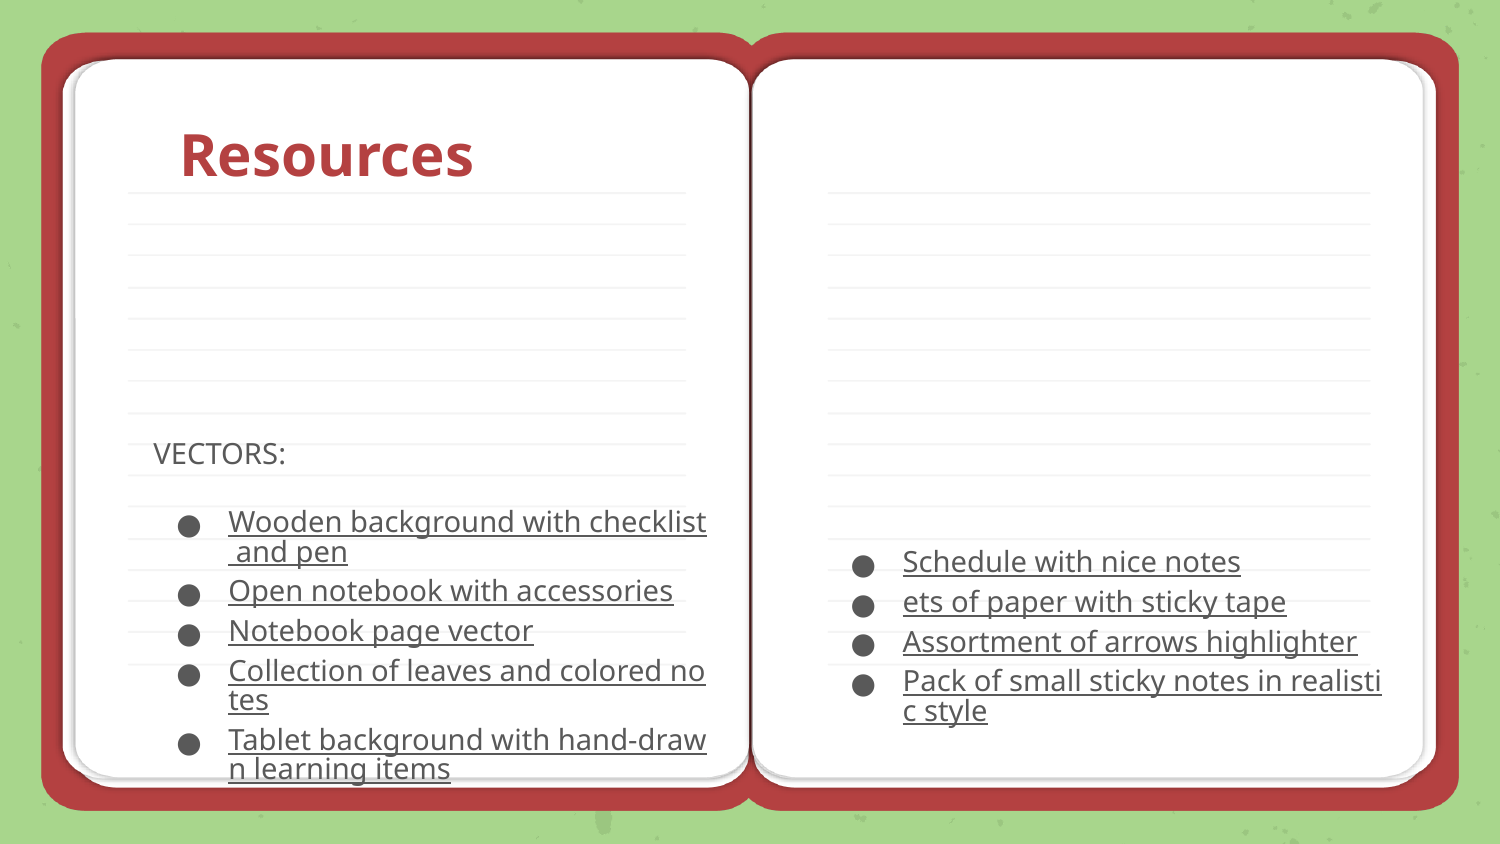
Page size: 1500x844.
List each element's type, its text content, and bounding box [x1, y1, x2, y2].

picture [41, 32, 1459, 811]
title Resources [164, 116, 559, 211]
list VECTORS: Wooden background with checklist and pen Open notebook with accessories Notebook page vector Collection of leaves and colored notes Tablet background with hand-drawn learning items [138, 254, 728, 718]
list Schedule with nice notes ets of paper with sticky tape Assortment of arrows highlighter Pack of small sticky notes in realistic style [812, 254, 1403, 718]
